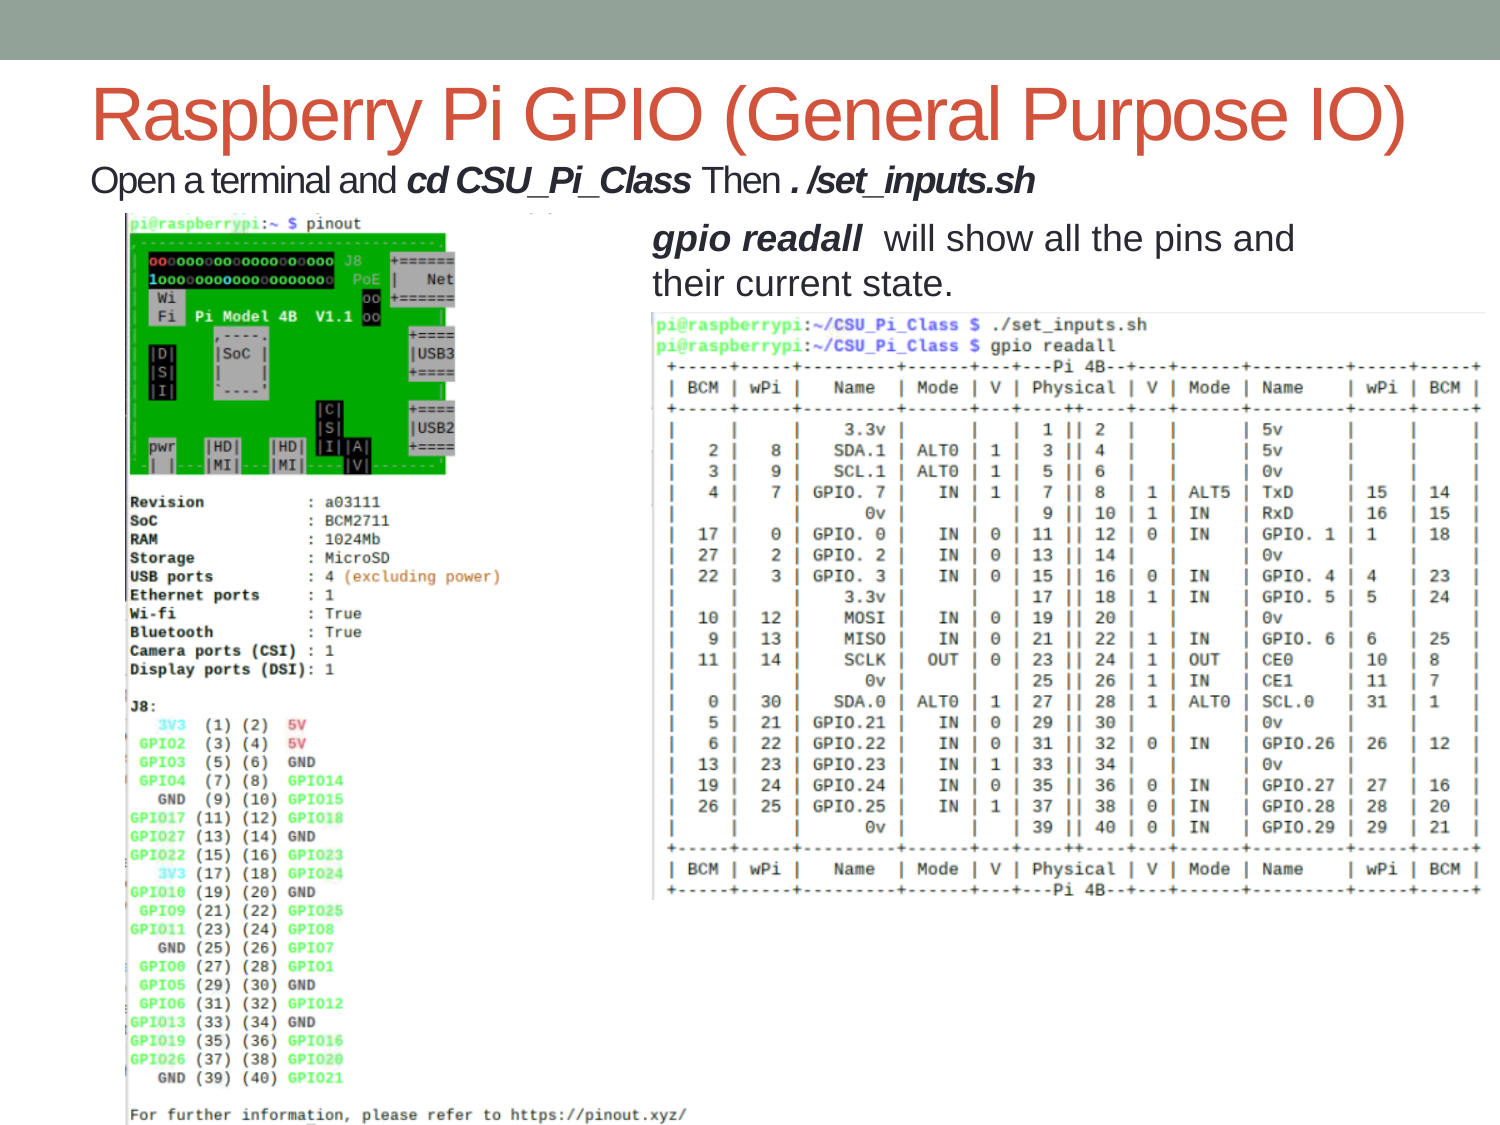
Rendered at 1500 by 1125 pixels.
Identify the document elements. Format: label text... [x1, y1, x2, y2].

picture [650, 312, 1487, 900]
title Raspberry Pi GPIO (General Purpose IO) Open a terminal and cd CSU_Pi_Class Then . /set_inputs.sh [75, 51, 1425, 214]
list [124, 212, 713, 1125]
text_box gpio readall will show all the pins and their current state. [637, 206, 1350, 309]
